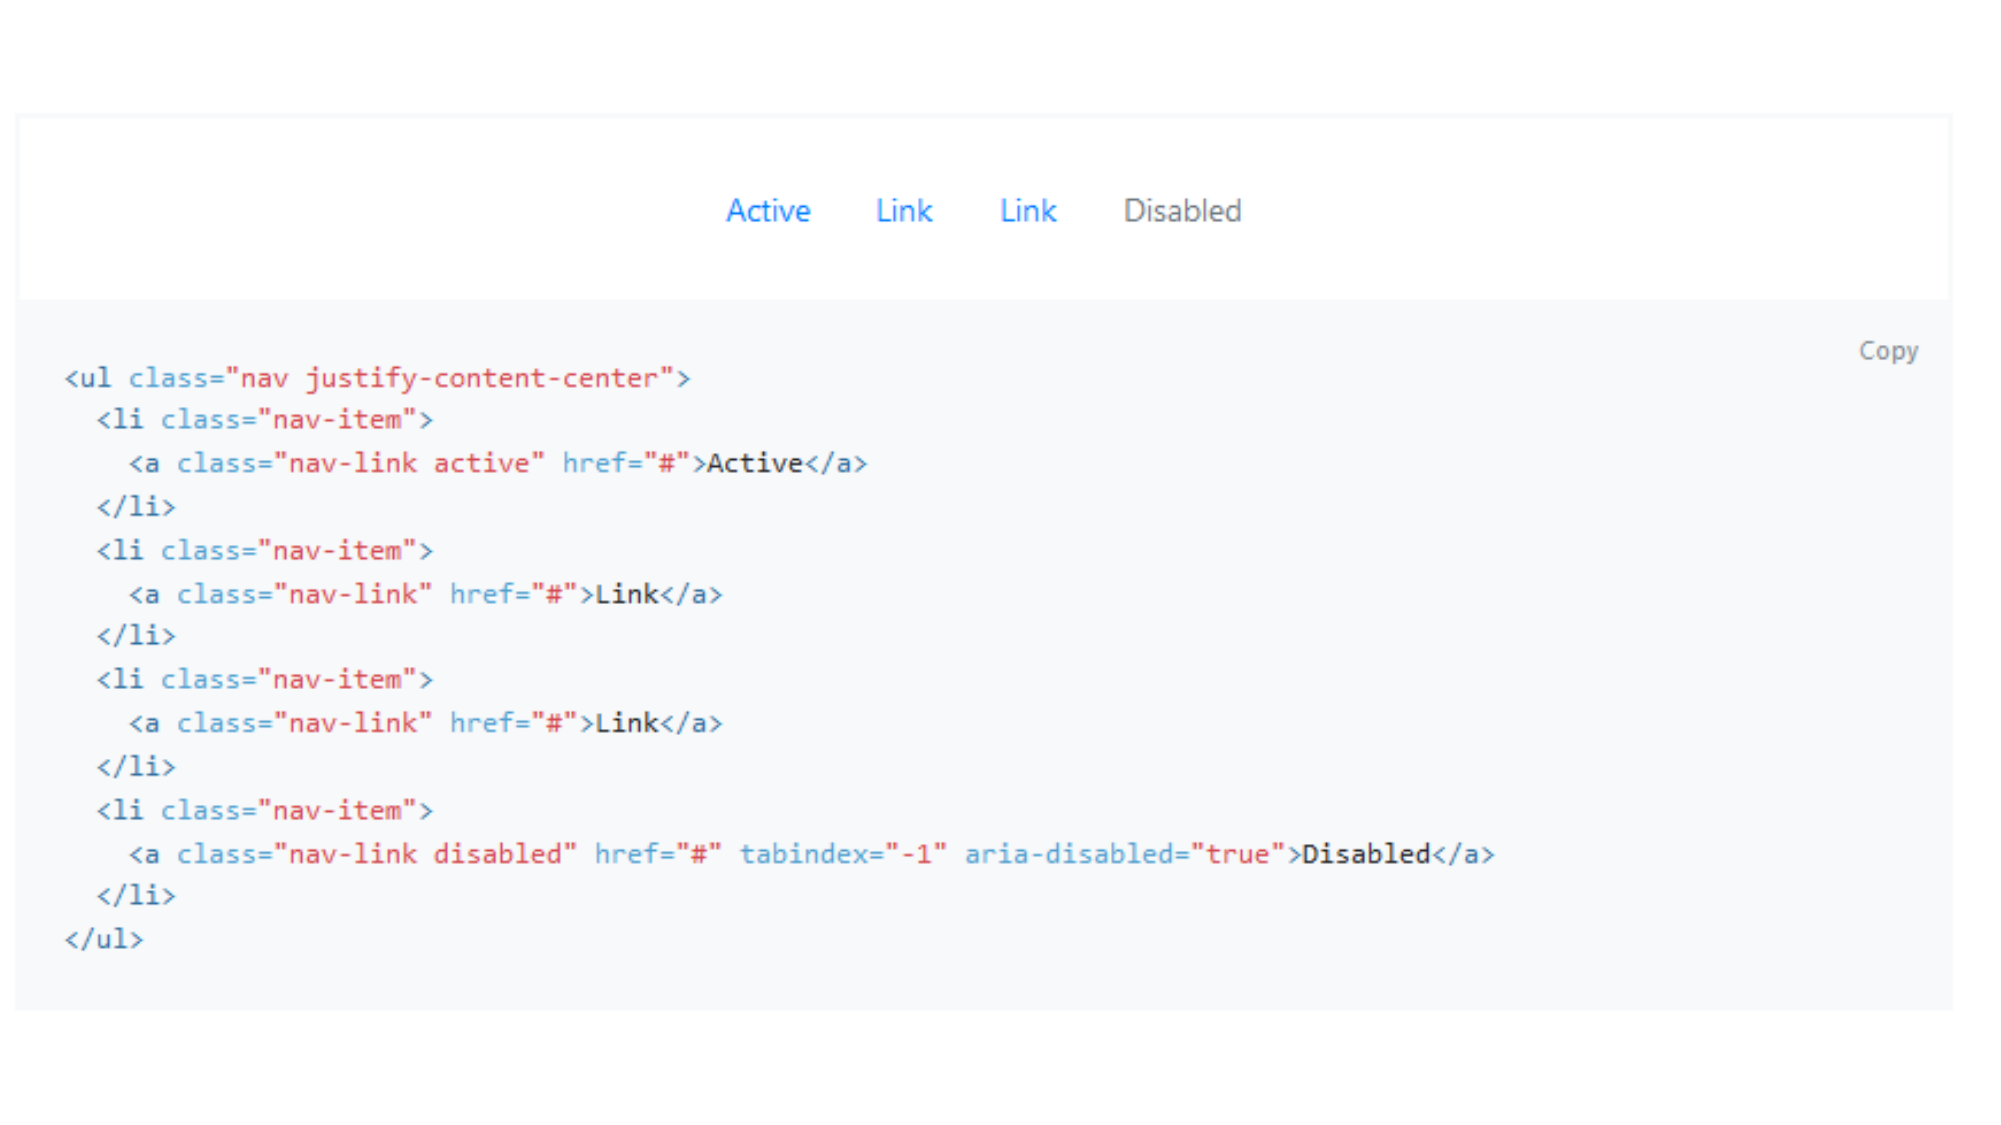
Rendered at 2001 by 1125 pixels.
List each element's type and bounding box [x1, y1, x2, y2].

picture [0, 91, 1981, 1034]
